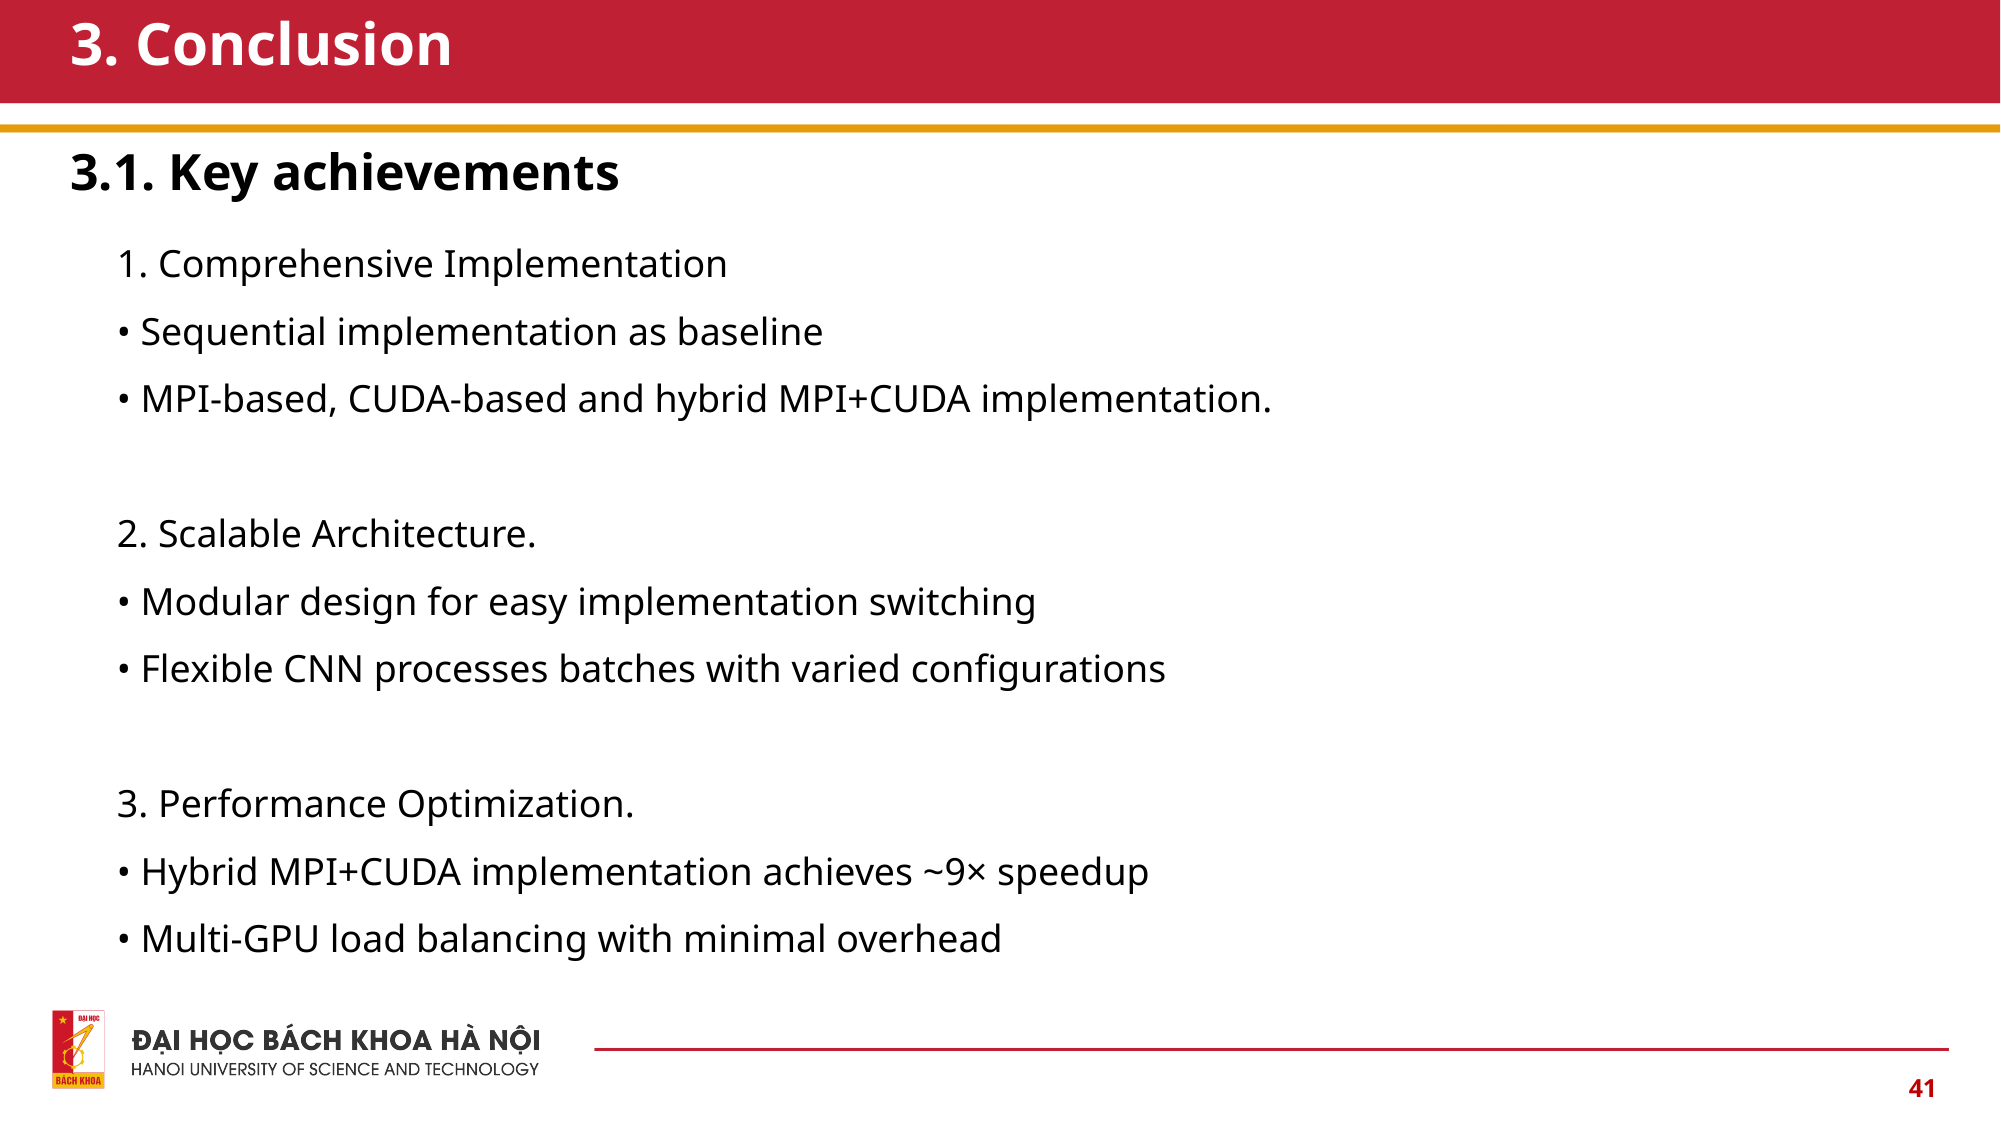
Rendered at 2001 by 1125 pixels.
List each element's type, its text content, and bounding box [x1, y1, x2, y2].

text_box 3.1. Key achievements [55, 140, 1945, 211]
title 3. Conclusion [55, 7, 1945, 128]
slide_number 41 [1502, 1065, 1953, 1125]
picture [0, 0, 2001, 1125]
text_box 1. Comprehensive Implementation • Sequential implementation as baseline • MPI-based, CUDA-based and hybrid MPI+CUDA implementation. 2. Scalable Architecture. • Modular design for easy implementation switching • Flexible CNN processes batches with varied configurations 3. Performance Optimization. • Hybrid MPI+CUDA implementation achieves ~9× speedup • Multi‐GPU load balancing with minimal overhead [102, 210, 1812, 968]
